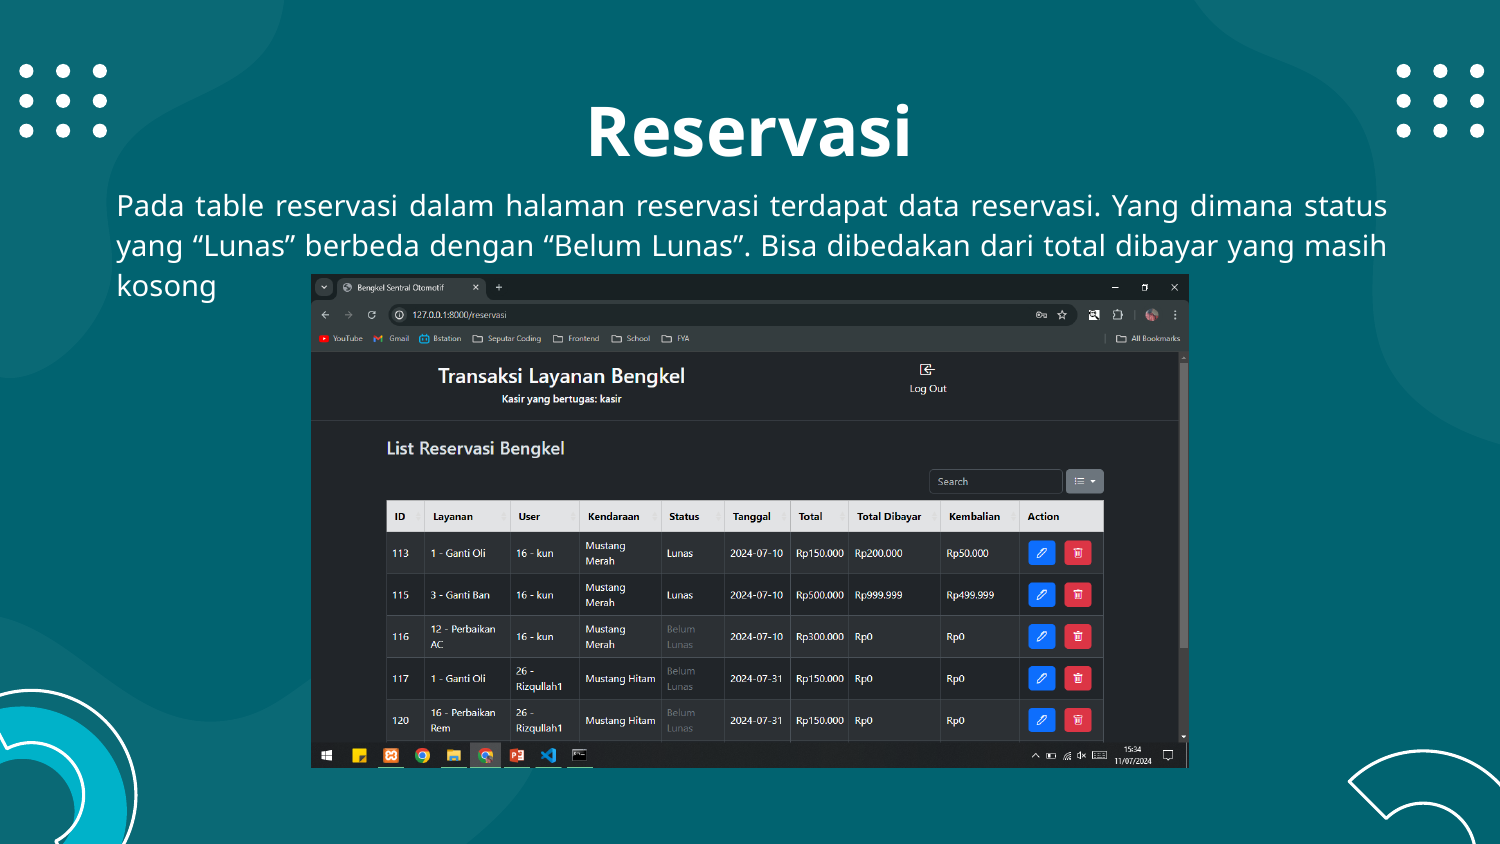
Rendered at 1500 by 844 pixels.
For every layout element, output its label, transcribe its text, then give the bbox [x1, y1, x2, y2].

title Reservasi [0, 72, 1500, 167]
picture [310, 274, 1190, 768]
subtitle Pada table reservasi dalam halaman reservasi terdapat data reservasi. Yang dimana status yang “Lunas” berbeda dengan “Belum Lunas”. Bisa dibedakan dari total dibayar yang masih kosong [101, 166, 1405, 275]
